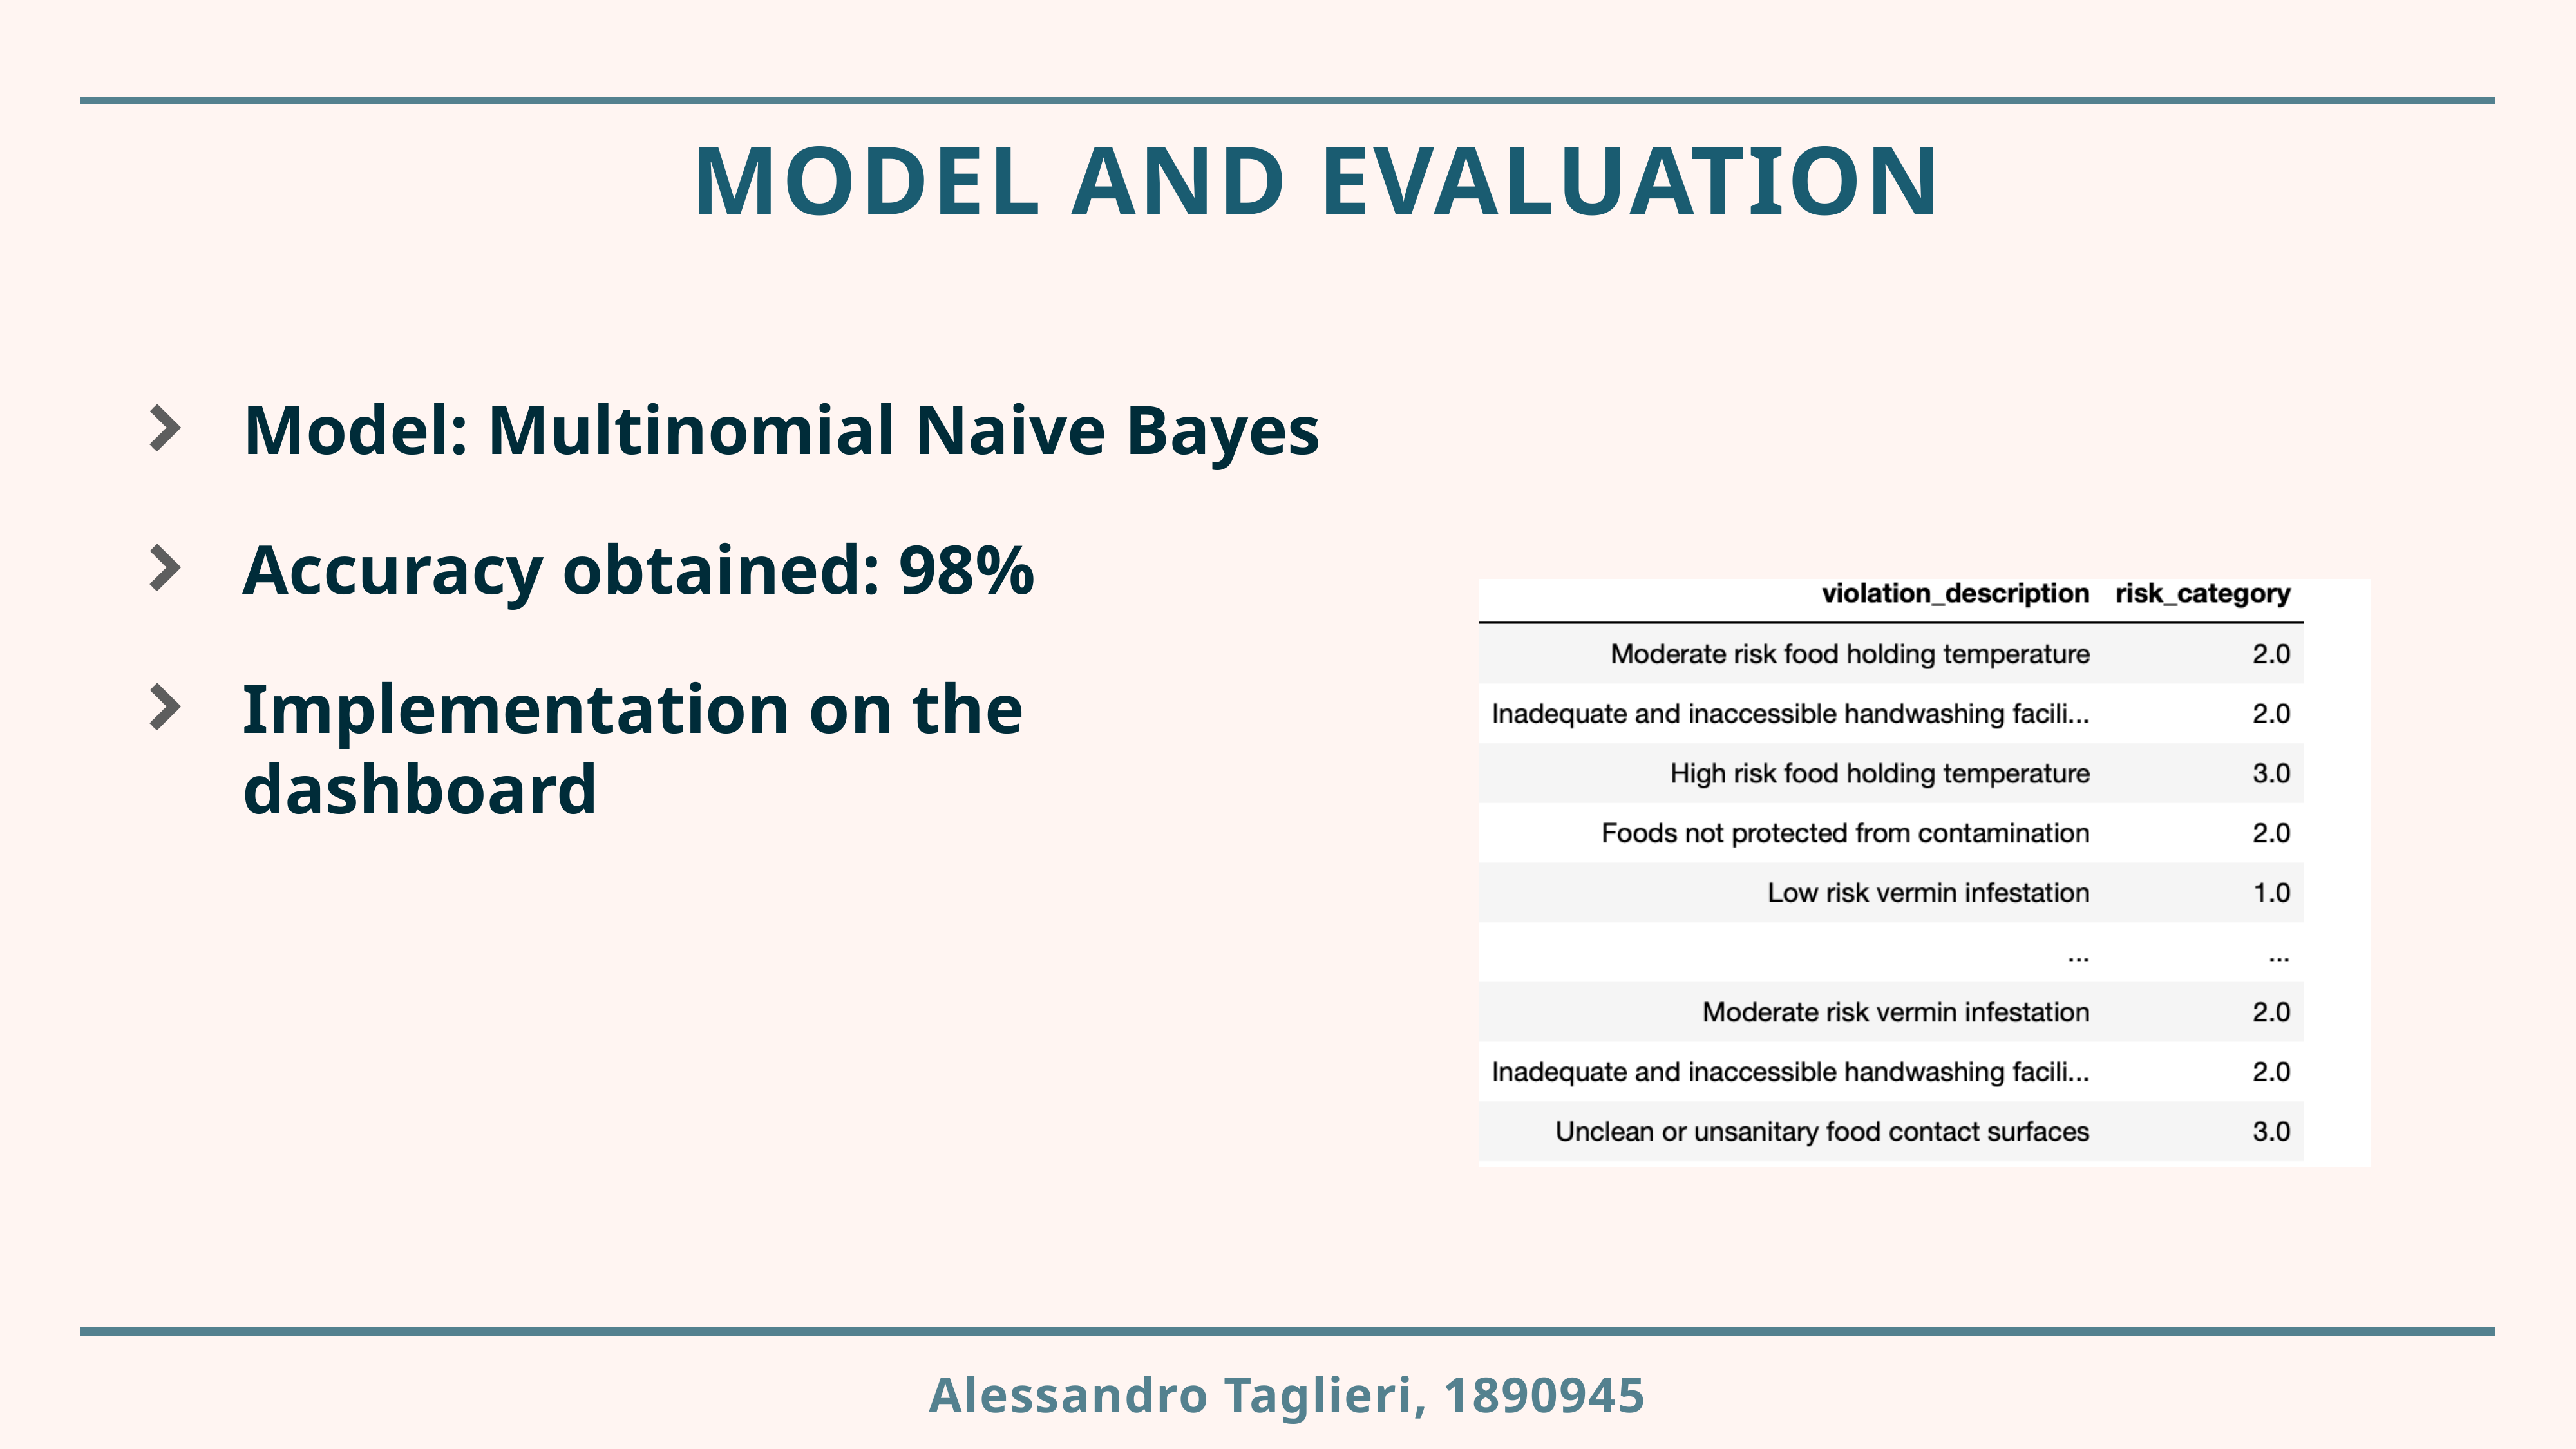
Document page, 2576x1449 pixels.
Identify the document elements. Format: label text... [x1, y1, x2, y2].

list Model: Multinomial Naive Bayes Accuracy obtained: 98% Implementation on the dashboard [144, 381, 1370, 916]
title Model and evaluation [496, 128, 2138, 265]
picture [149, 404, 181, 451]
text_box Alessandro Taglieri, 1890945 [923, 1347, 1653, 1428]
picture [1479, 579, 2371, 1167]
picture [149, 544, 181, 591]
picture [149, 683, 181, 730]
